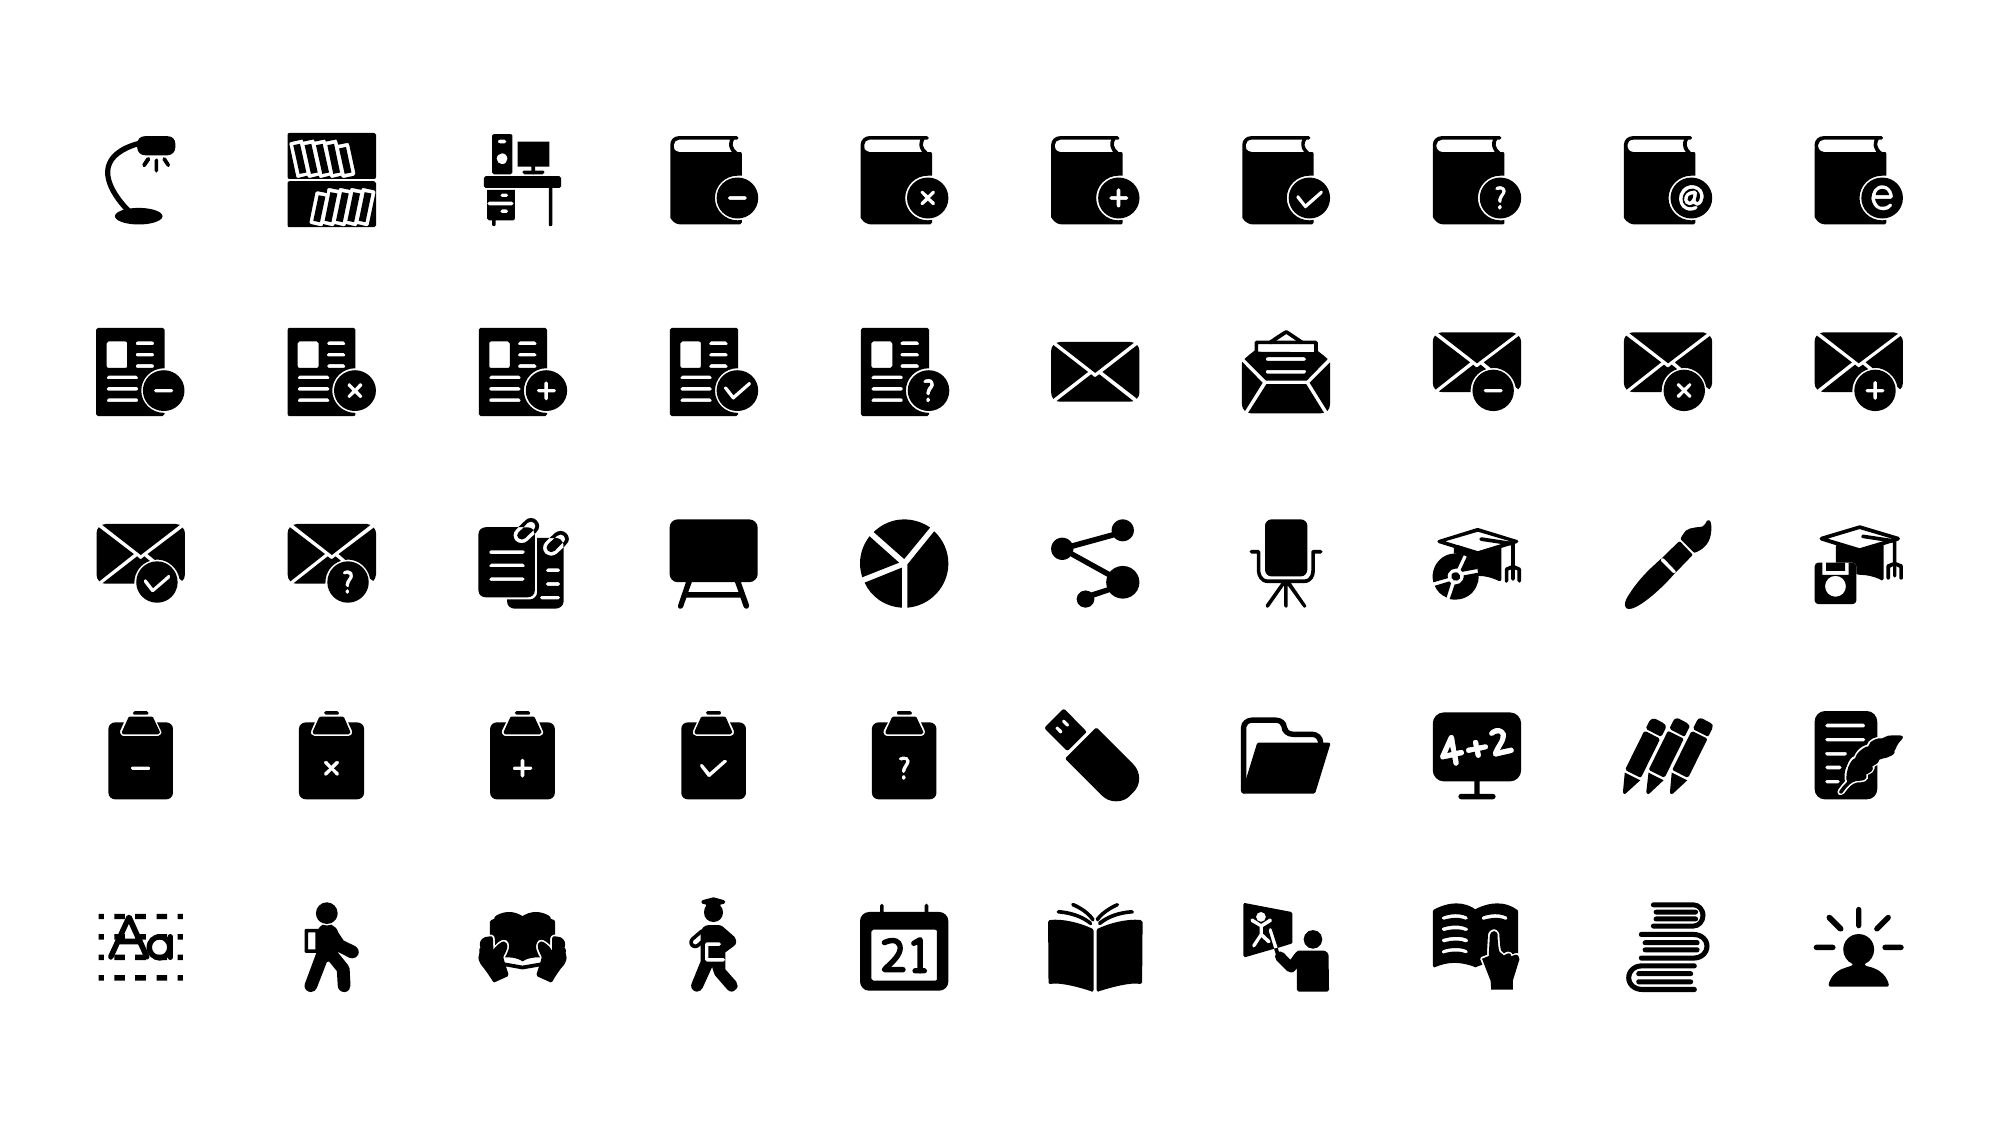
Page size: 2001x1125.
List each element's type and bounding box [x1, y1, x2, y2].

text_box [96, 132, 1904, 992]
